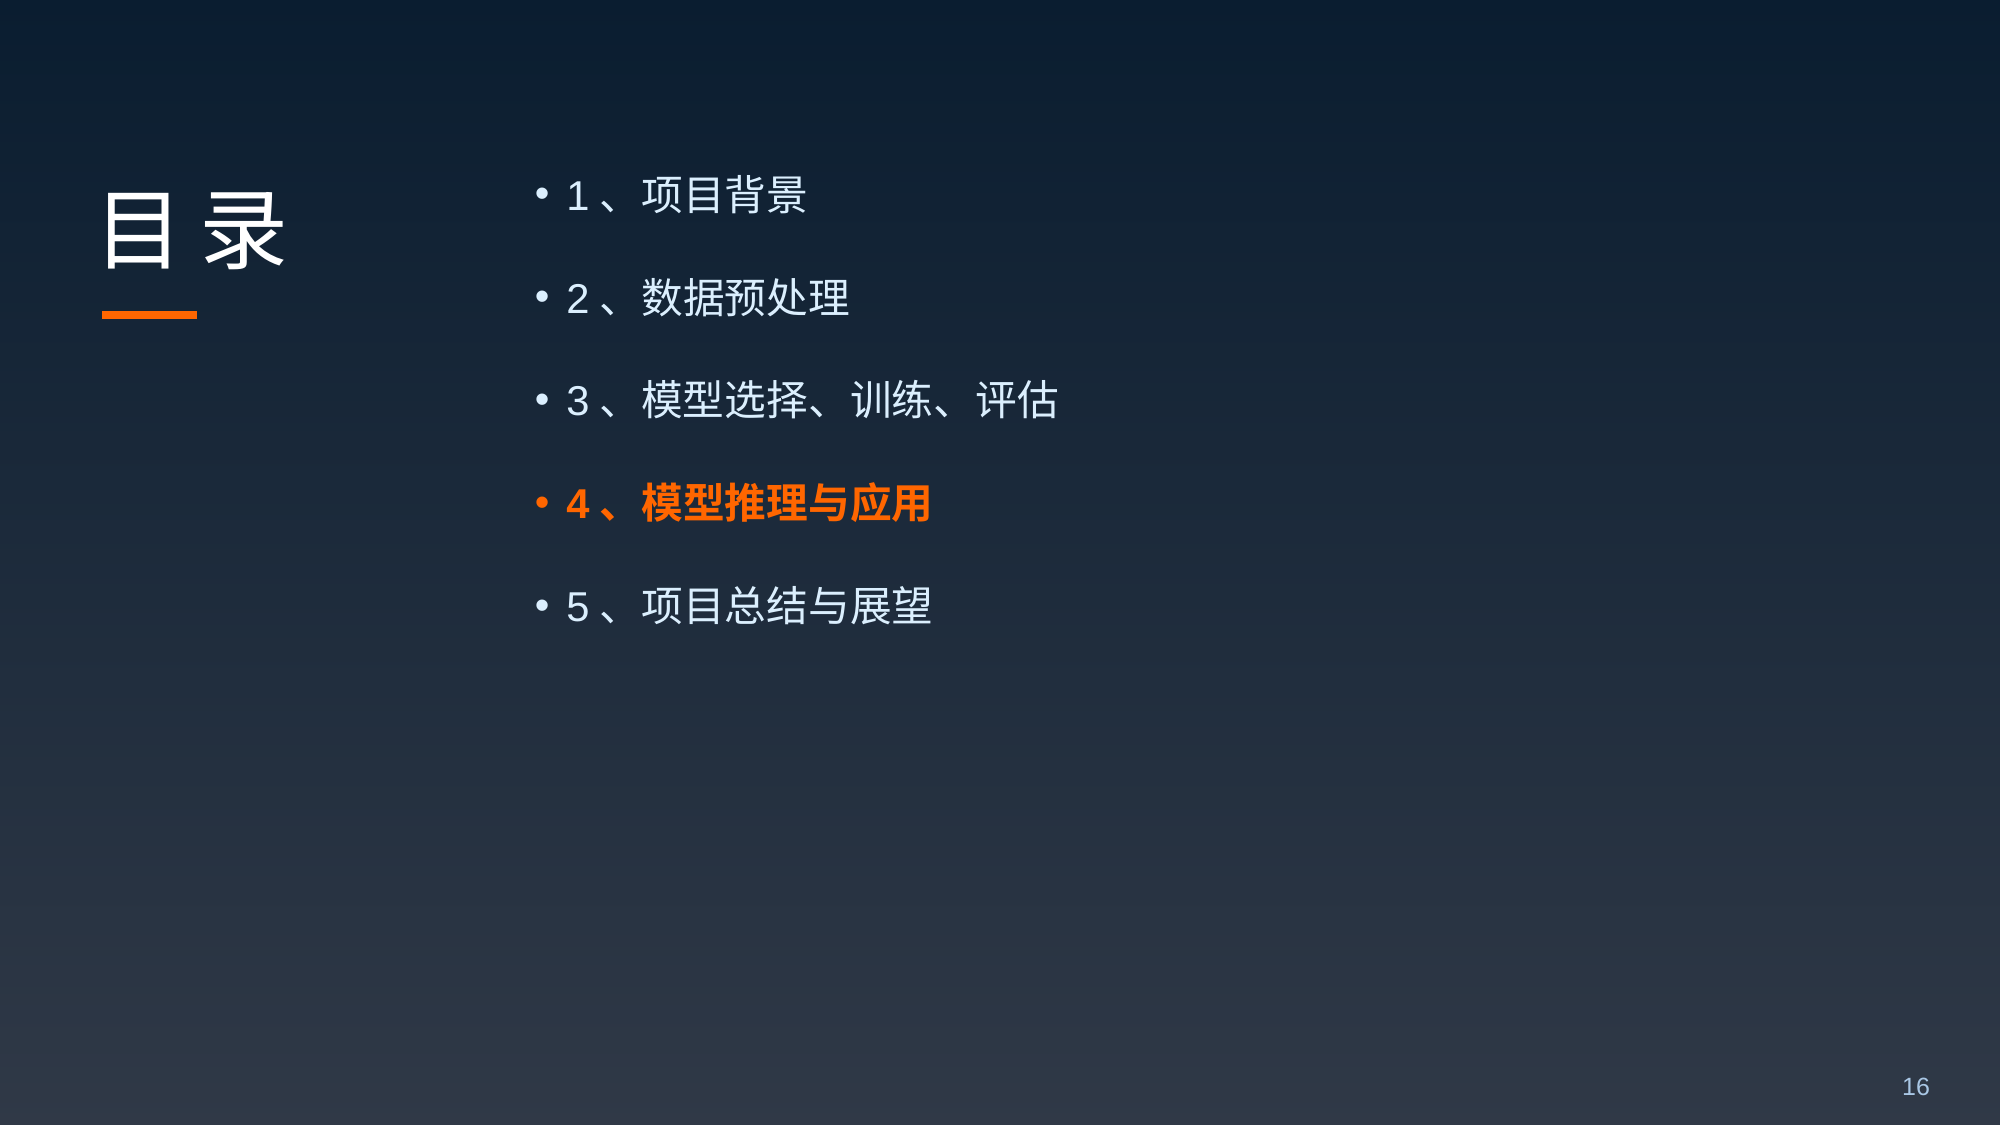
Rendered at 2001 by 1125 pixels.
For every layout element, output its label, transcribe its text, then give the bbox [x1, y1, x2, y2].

slide_number 16 [1629, 1054, 1945, 1115]
list 1、项目背景 2、数据预处理 3、模型选择、训练、评估 4、模型推理与应用 5、项目总结与展望 [472, 143, 1930, 1042]
